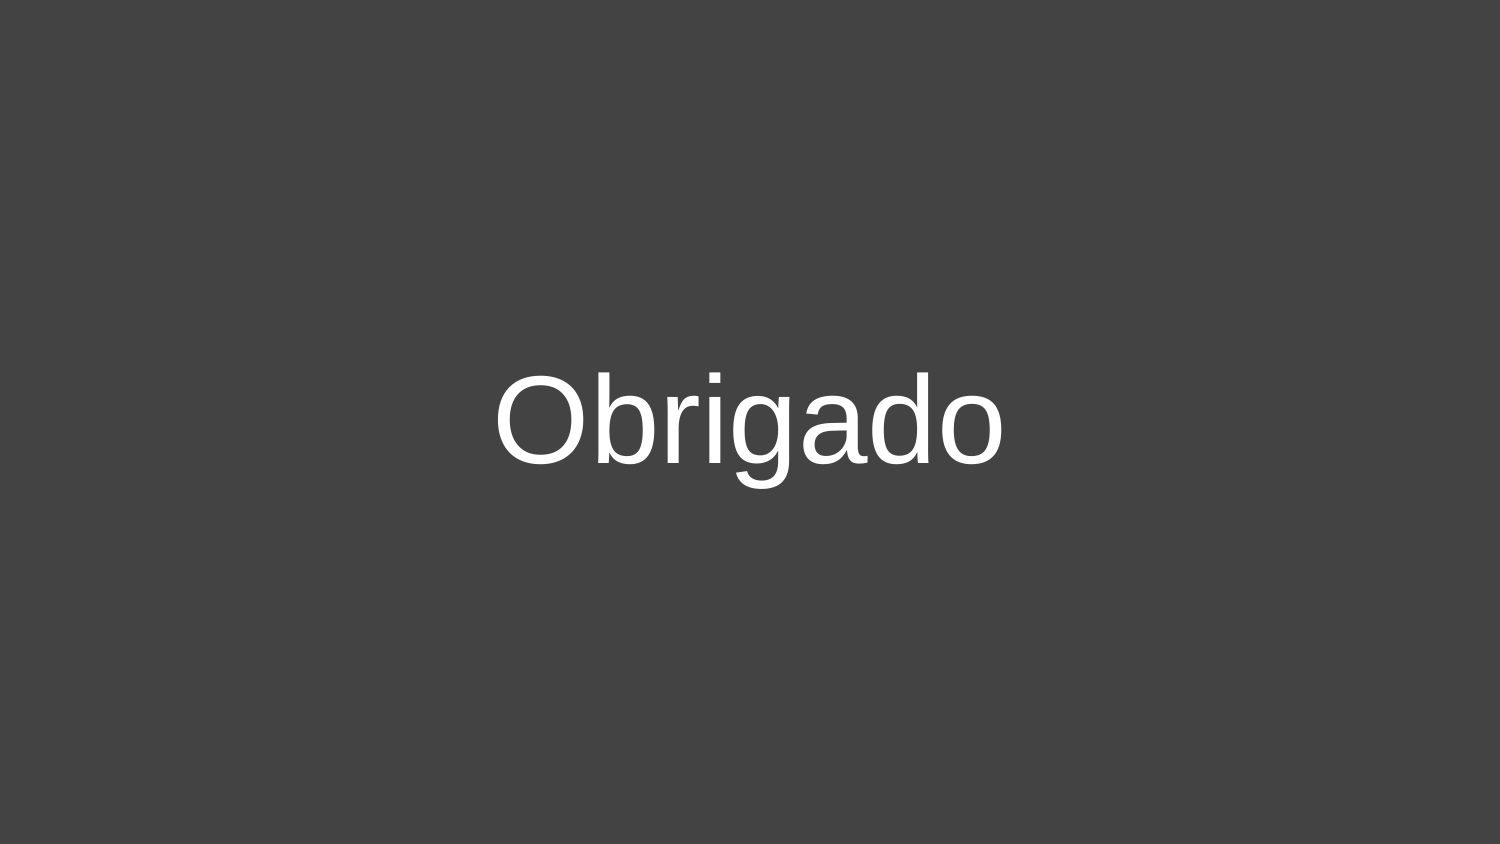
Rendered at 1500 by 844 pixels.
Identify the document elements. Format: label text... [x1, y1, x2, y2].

text_box Obrigado [308, 323, 1192, 521]
